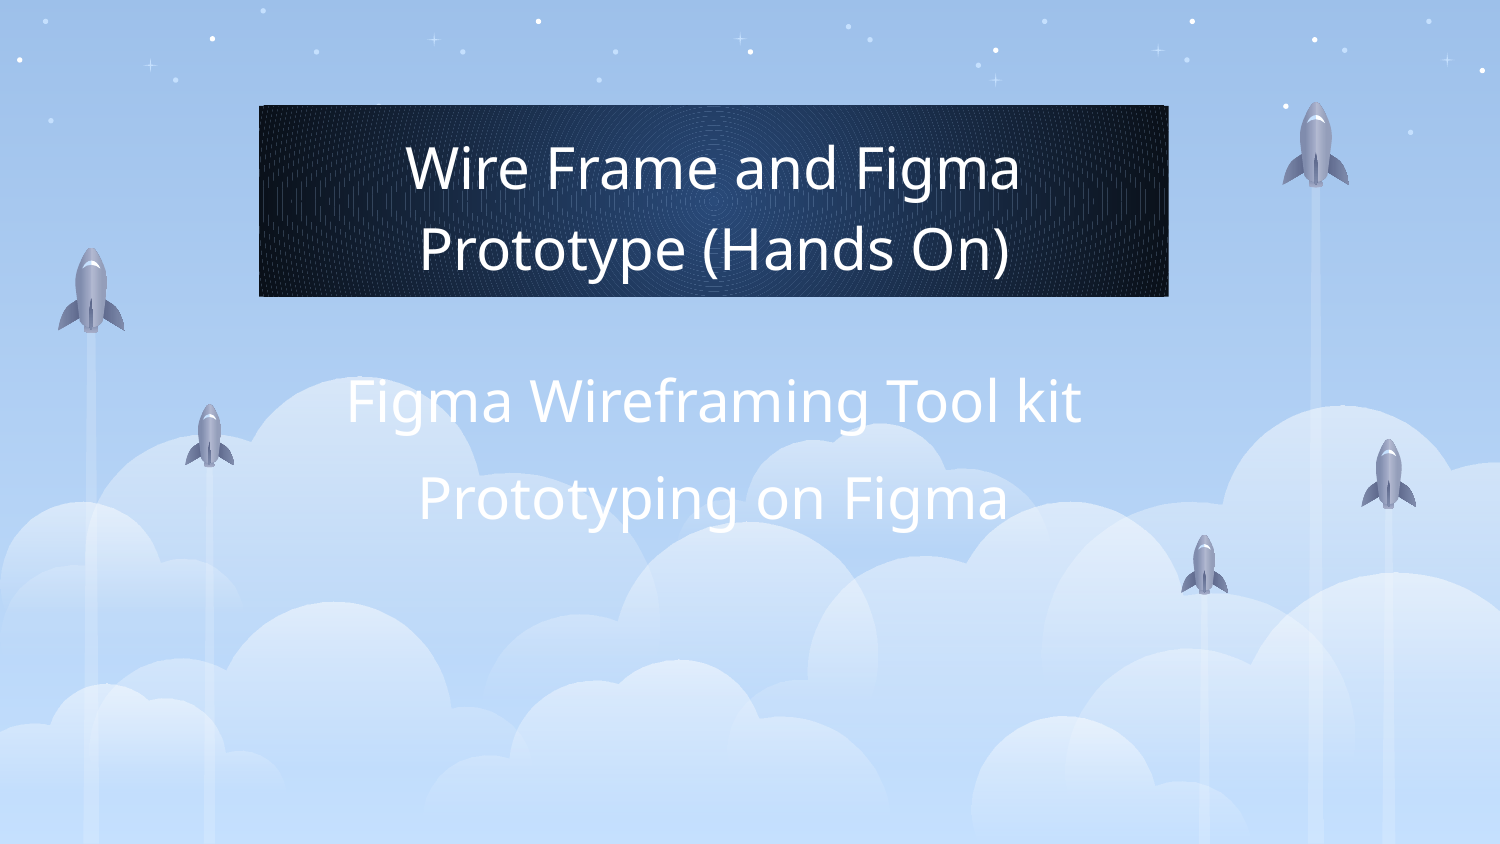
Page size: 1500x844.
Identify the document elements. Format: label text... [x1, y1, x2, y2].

text_box Wire Frame and Figma Prototype (Hands On) [259, 105, 1169, 297]
text_box Figma Wireframing Tool kit Prototyping on Figma [259, 338, 1169, 546]
